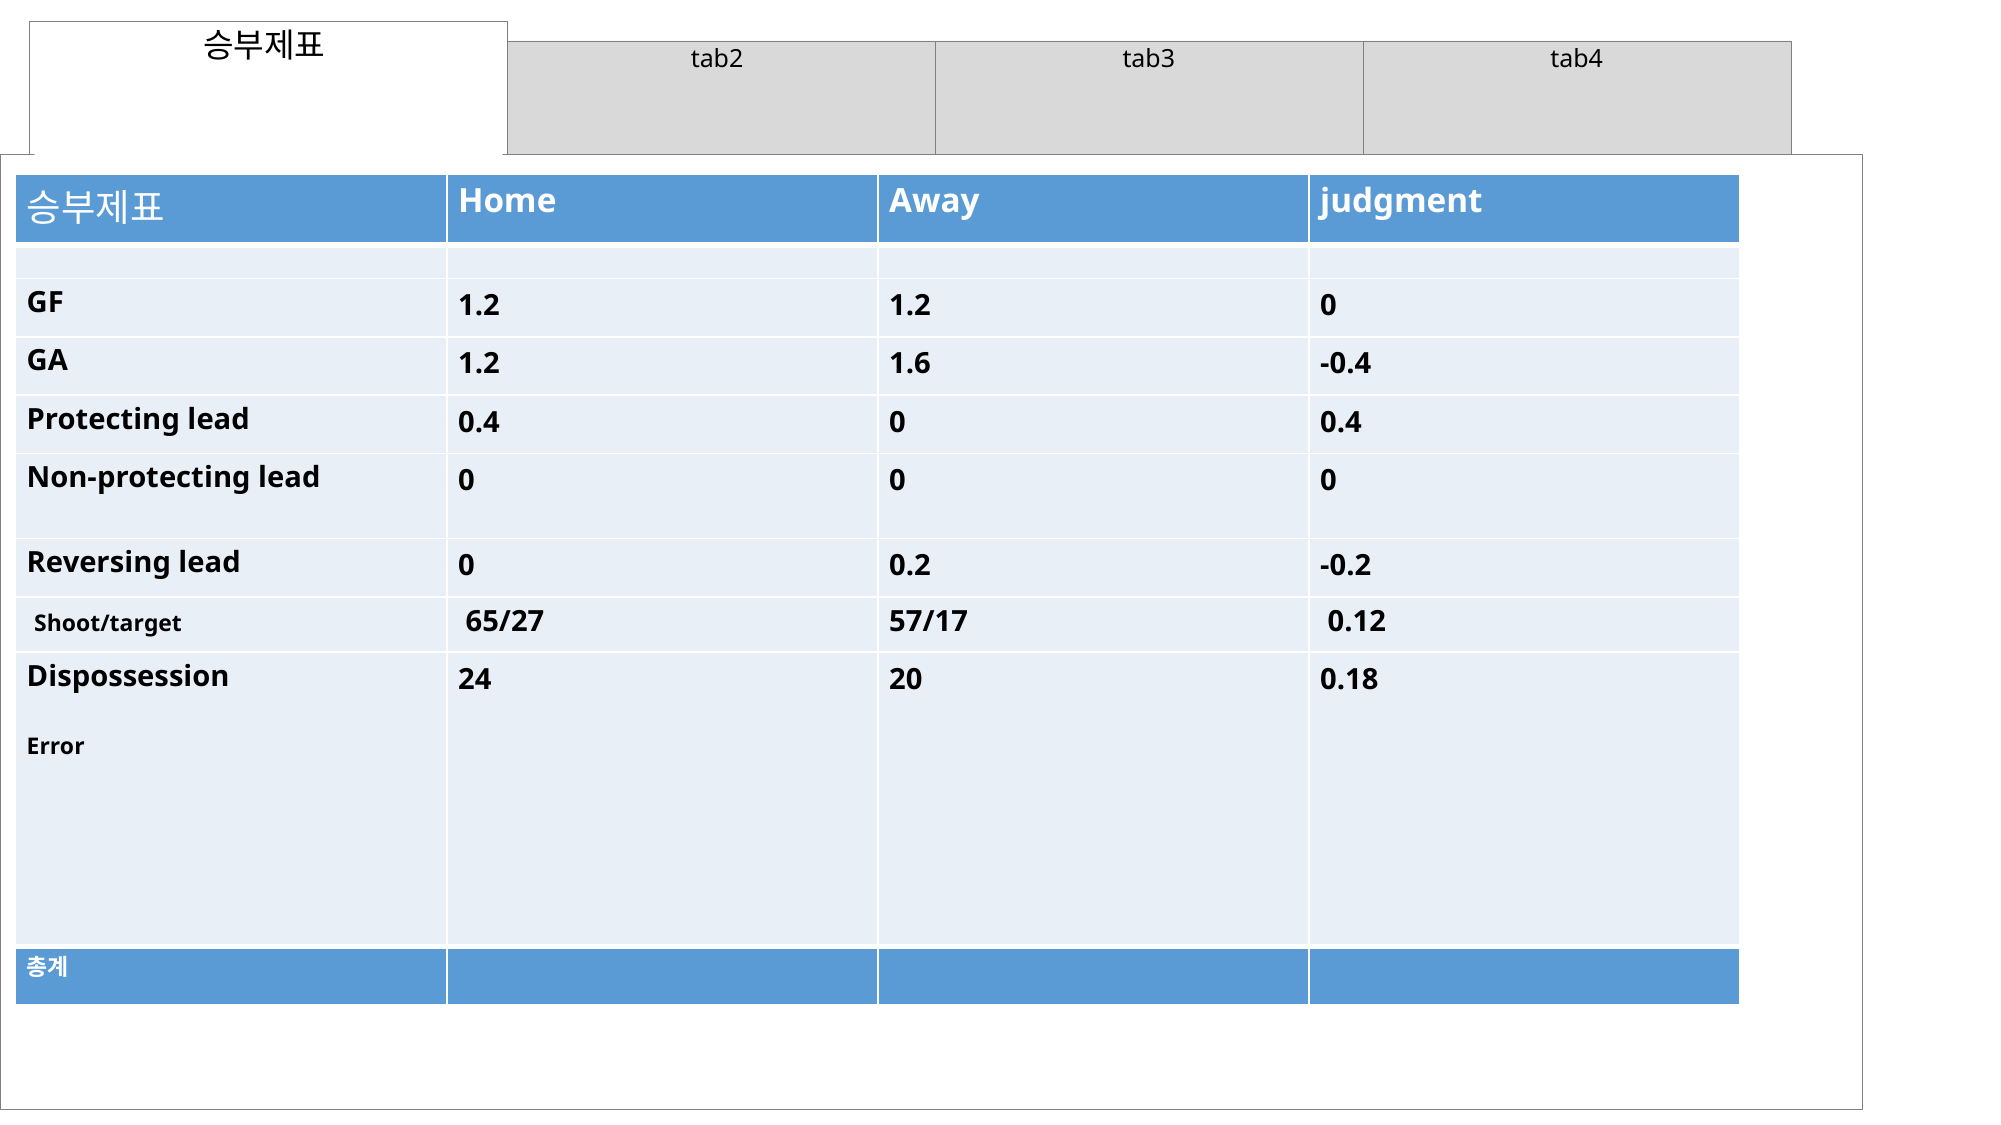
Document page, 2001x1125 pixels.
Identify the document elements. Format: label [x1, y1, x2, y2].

text_box [0, 21, 1863, 1110]
